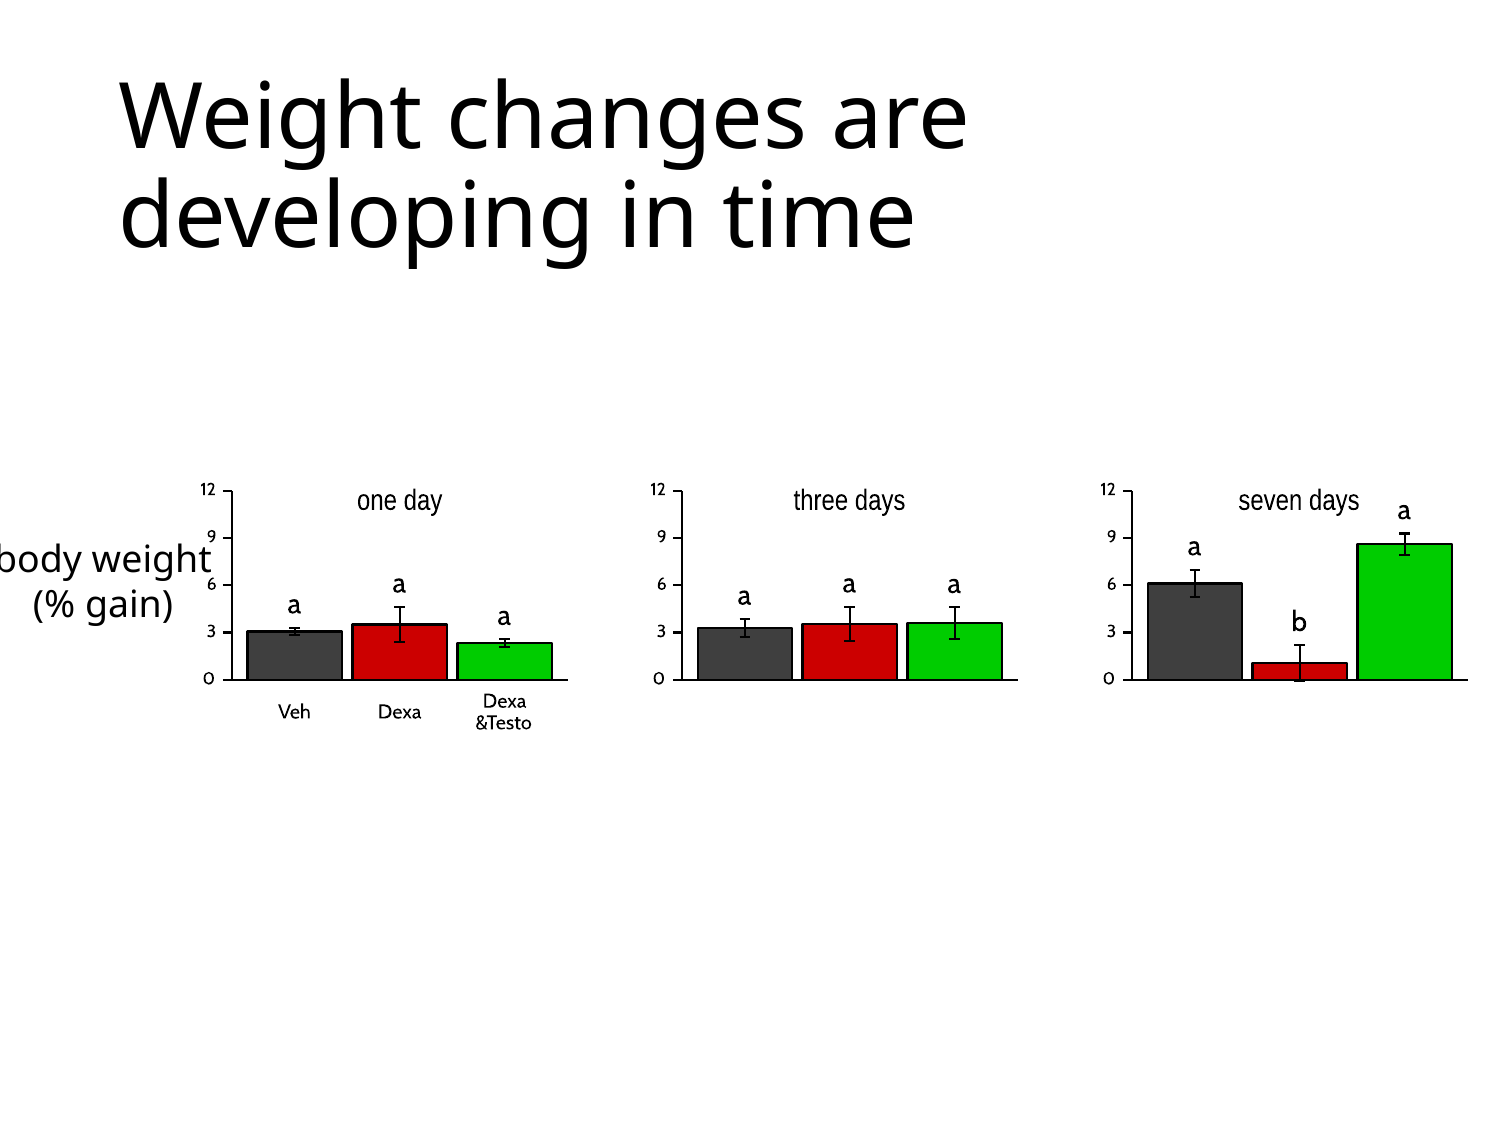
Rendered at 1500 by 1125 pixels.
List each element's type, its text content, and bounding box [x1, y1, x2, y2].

text_box body weight (% gain) [0, 527, 147, 633]
picture [147, 460, 1500, 763]
title Weight changes are developing in time [103, 59, 1397, 278]
